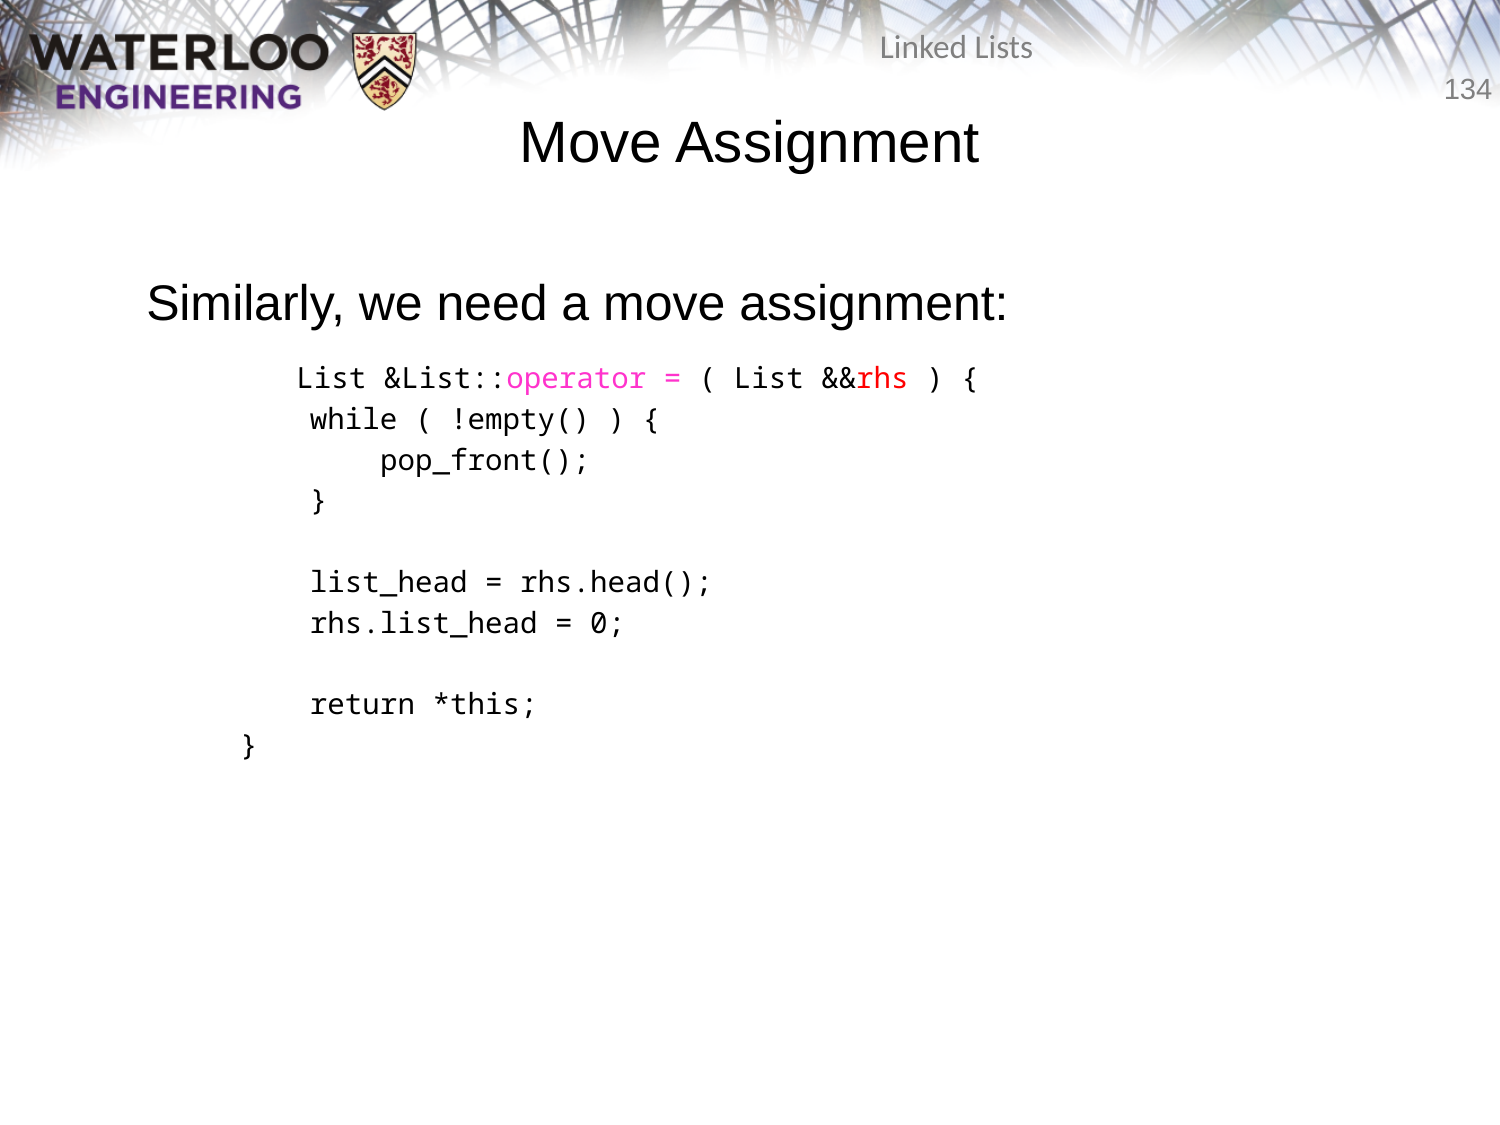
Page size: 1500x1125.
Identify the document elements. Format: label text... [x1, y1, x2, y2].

title Move Assignment [74, 44, 1426, 233]
list Similarly, we need a move assignment: List &List::operator = ( List &&rhs ) { while ( !empty() ) { pop_front(); } list_head = rhs.head(); rhs.list_head = 0; return *this; } [74, 262, 1426, 1006]
picture [0, 0, 1500, 1125]
